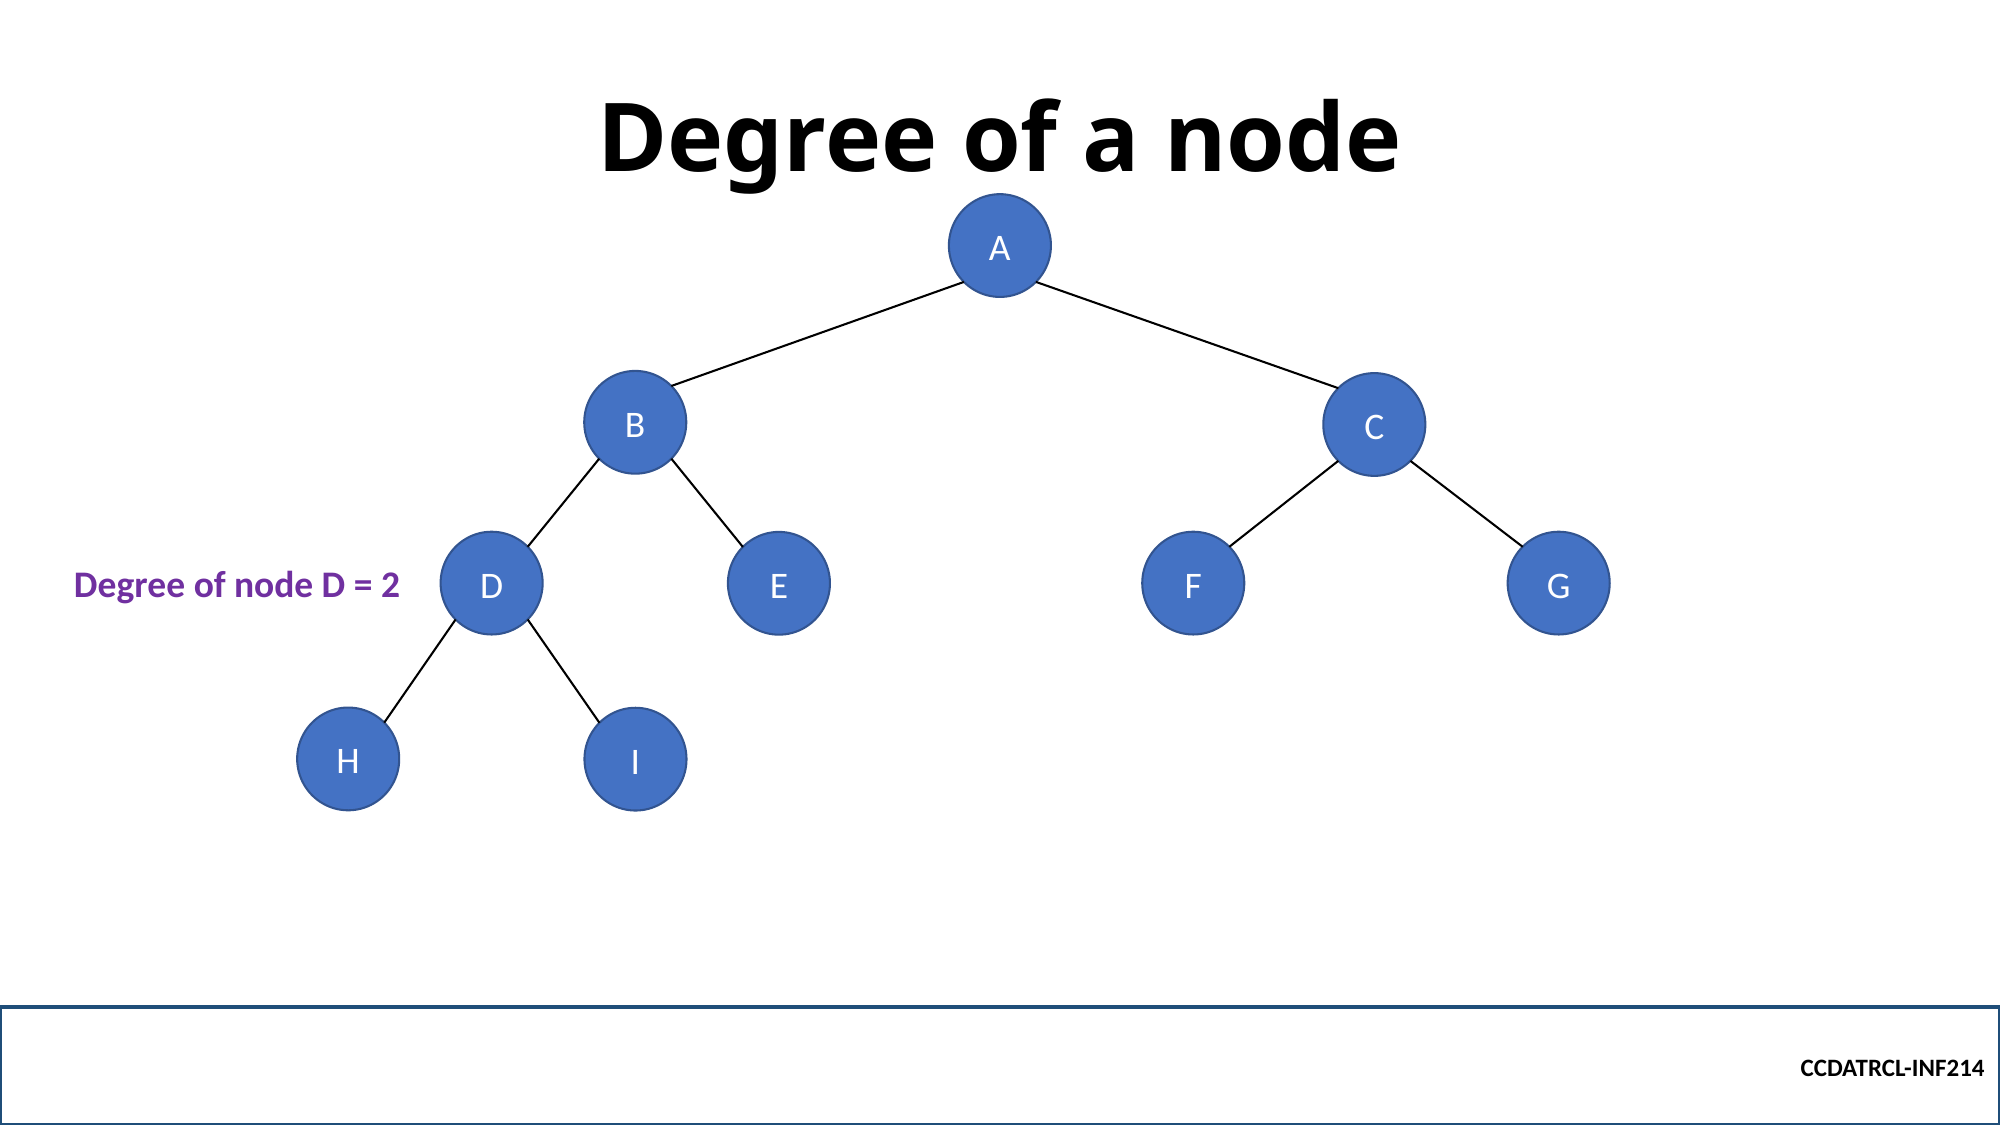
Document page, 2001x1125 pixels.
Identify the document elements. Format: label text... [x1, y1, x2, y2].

text_box E [726, 530, 831, 636]
text_box F [1141, 530, 1246, 636]
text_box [671, 281, 964, 387]
footer CCDATRCL-INF214 [0, 1007, 2000, 1125]
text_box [1410, 460, 1523, 547]
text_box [527, 619, 600, 723]
text_box I [583, 706, 688, 812]
text_box C [1322, 372, 1427, 477]
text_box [671, 458, 743, 547]
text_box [384, 619, 456, 723]
title Degree of a node [249, 81, 1750, 200]
text_box H [296, 706, 401, 812]
text_box D [439, 530, 544, 636]
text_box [1036, 281, 1339, 389]
text_box [249, 248, 1750, 953]
text_box Degree of node D = 2 [59, 552, 425, 613]
text_box B [583, 369, 688, 475]
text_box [1229, 460, 1339, 547]
text_box G [1506, 530, 1611, 636]
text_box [527, 458, 600, 547]
text_box A [947, 193, 1052, 298]
